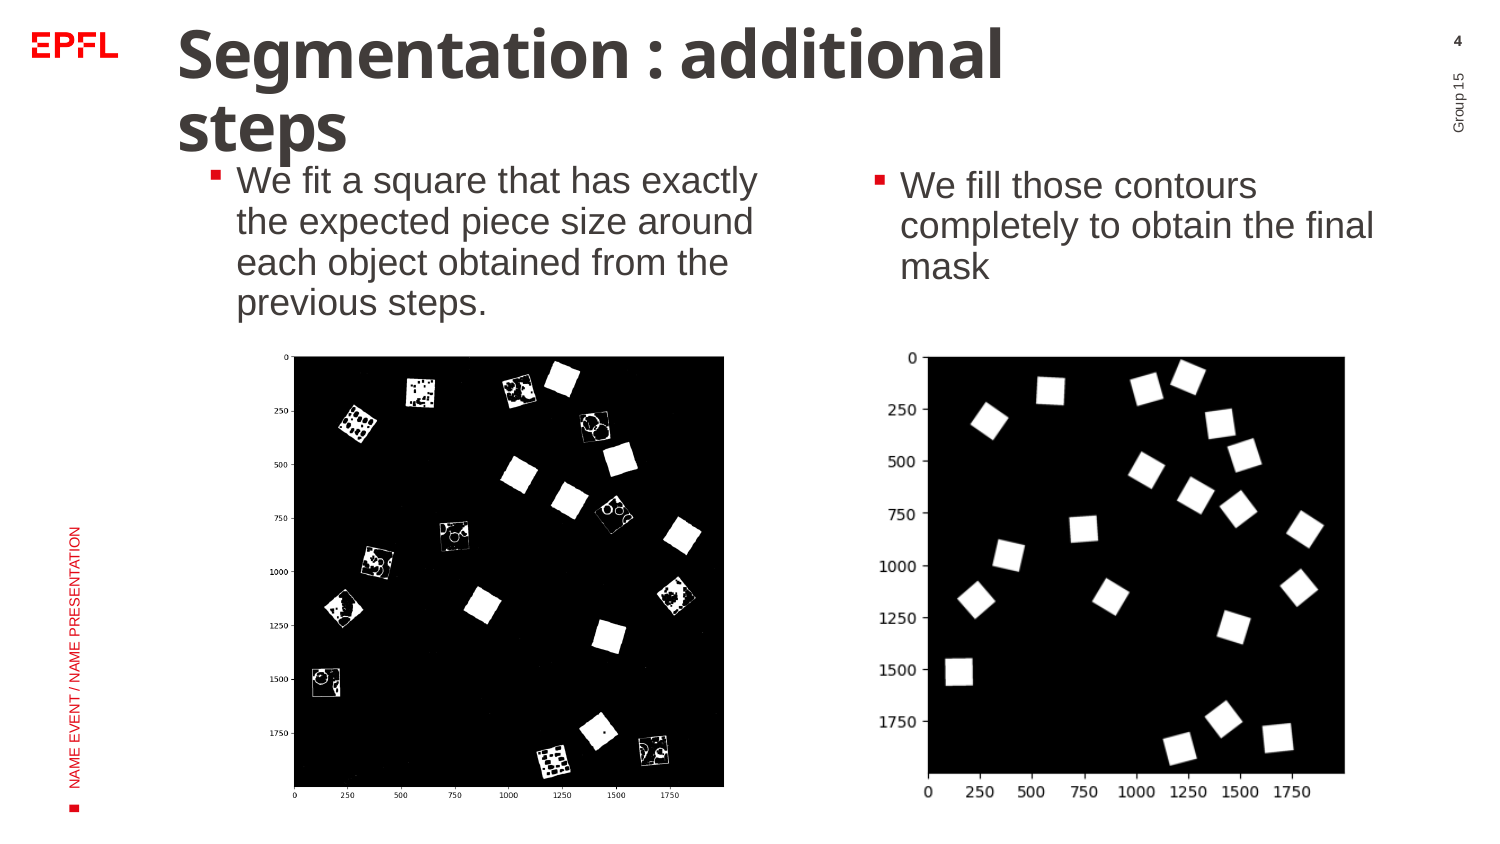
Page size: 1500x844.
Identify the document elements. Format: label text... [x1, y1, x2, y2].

picture [21, 21, 129, 69]
footer Group 15 [1415, 59, 1500, 641]
list We fit a square that has exactly the expected piece size around each object obtained from the previous steps. [178, 198, 781, 350]
picture [866, 340, 1355, 811]
slide_number 4 [1415, 32, 1500, 59]
text_box We fill those contours completely to obtain the final mask [842, 158, 1445, 355]
picture [263, 348, 728, 805]
slide_number NAME EVENT / NAME PRESENTATION [0, 256, 149, 805]
title Segmentation : additional steps [148, 21, 1148, 198]
